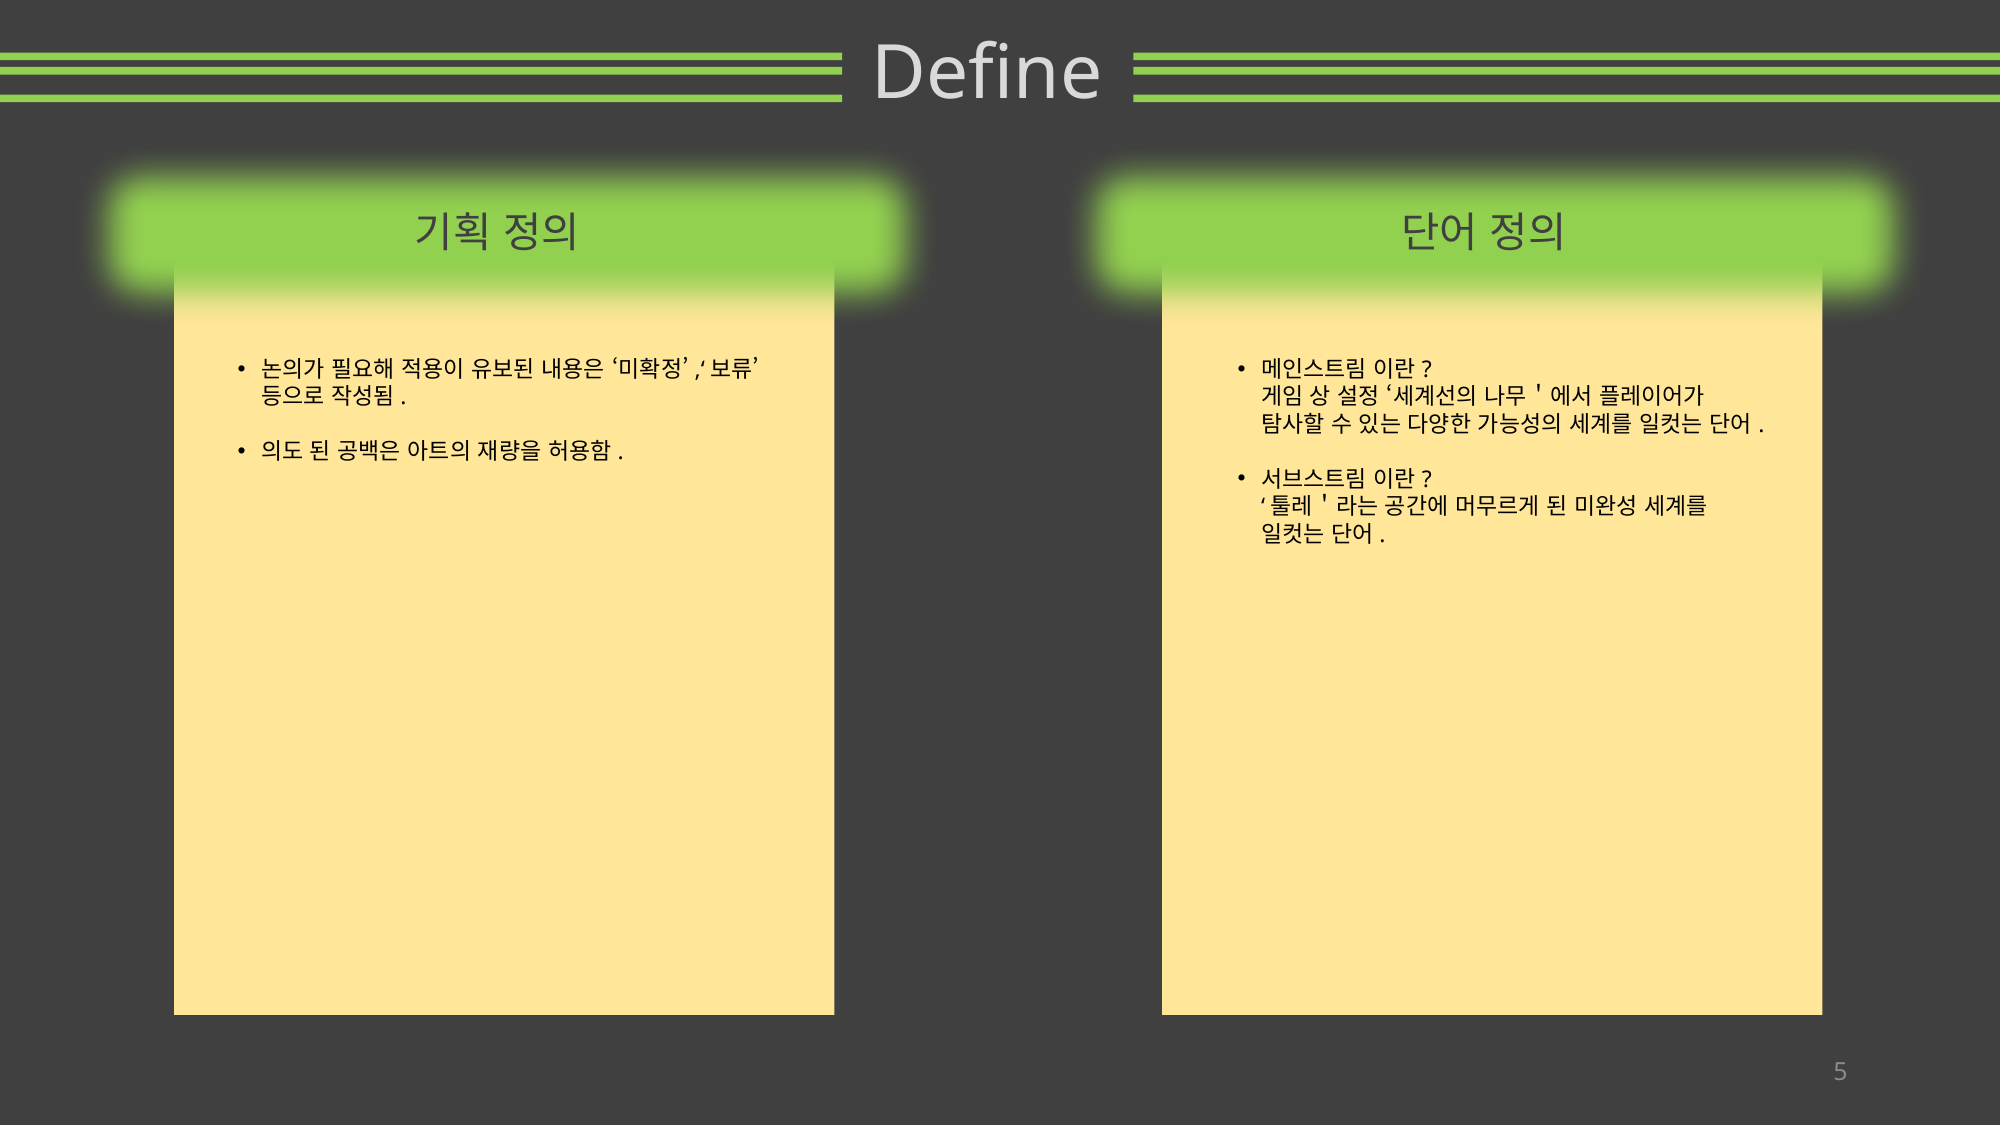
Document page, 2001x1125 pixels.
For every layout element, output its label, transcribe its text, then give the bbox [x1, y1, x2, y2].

text_box Define [636, 16, 1338, 121]
text_box [0, 66, 636, 76]
text_box [1338, 94, 2000, 103]
slide_number 5 [1412, 1042, 1863, 1103]
text_box [1338, 52, 2000, 61]
text_box [1338, 66, 2000, 76]
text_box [1061, 142, 1928, 1015]
text_box [0, 52, 636, 61]
text_box [0, 94, 636, 103]
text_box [74, 142, 940, 1015]
